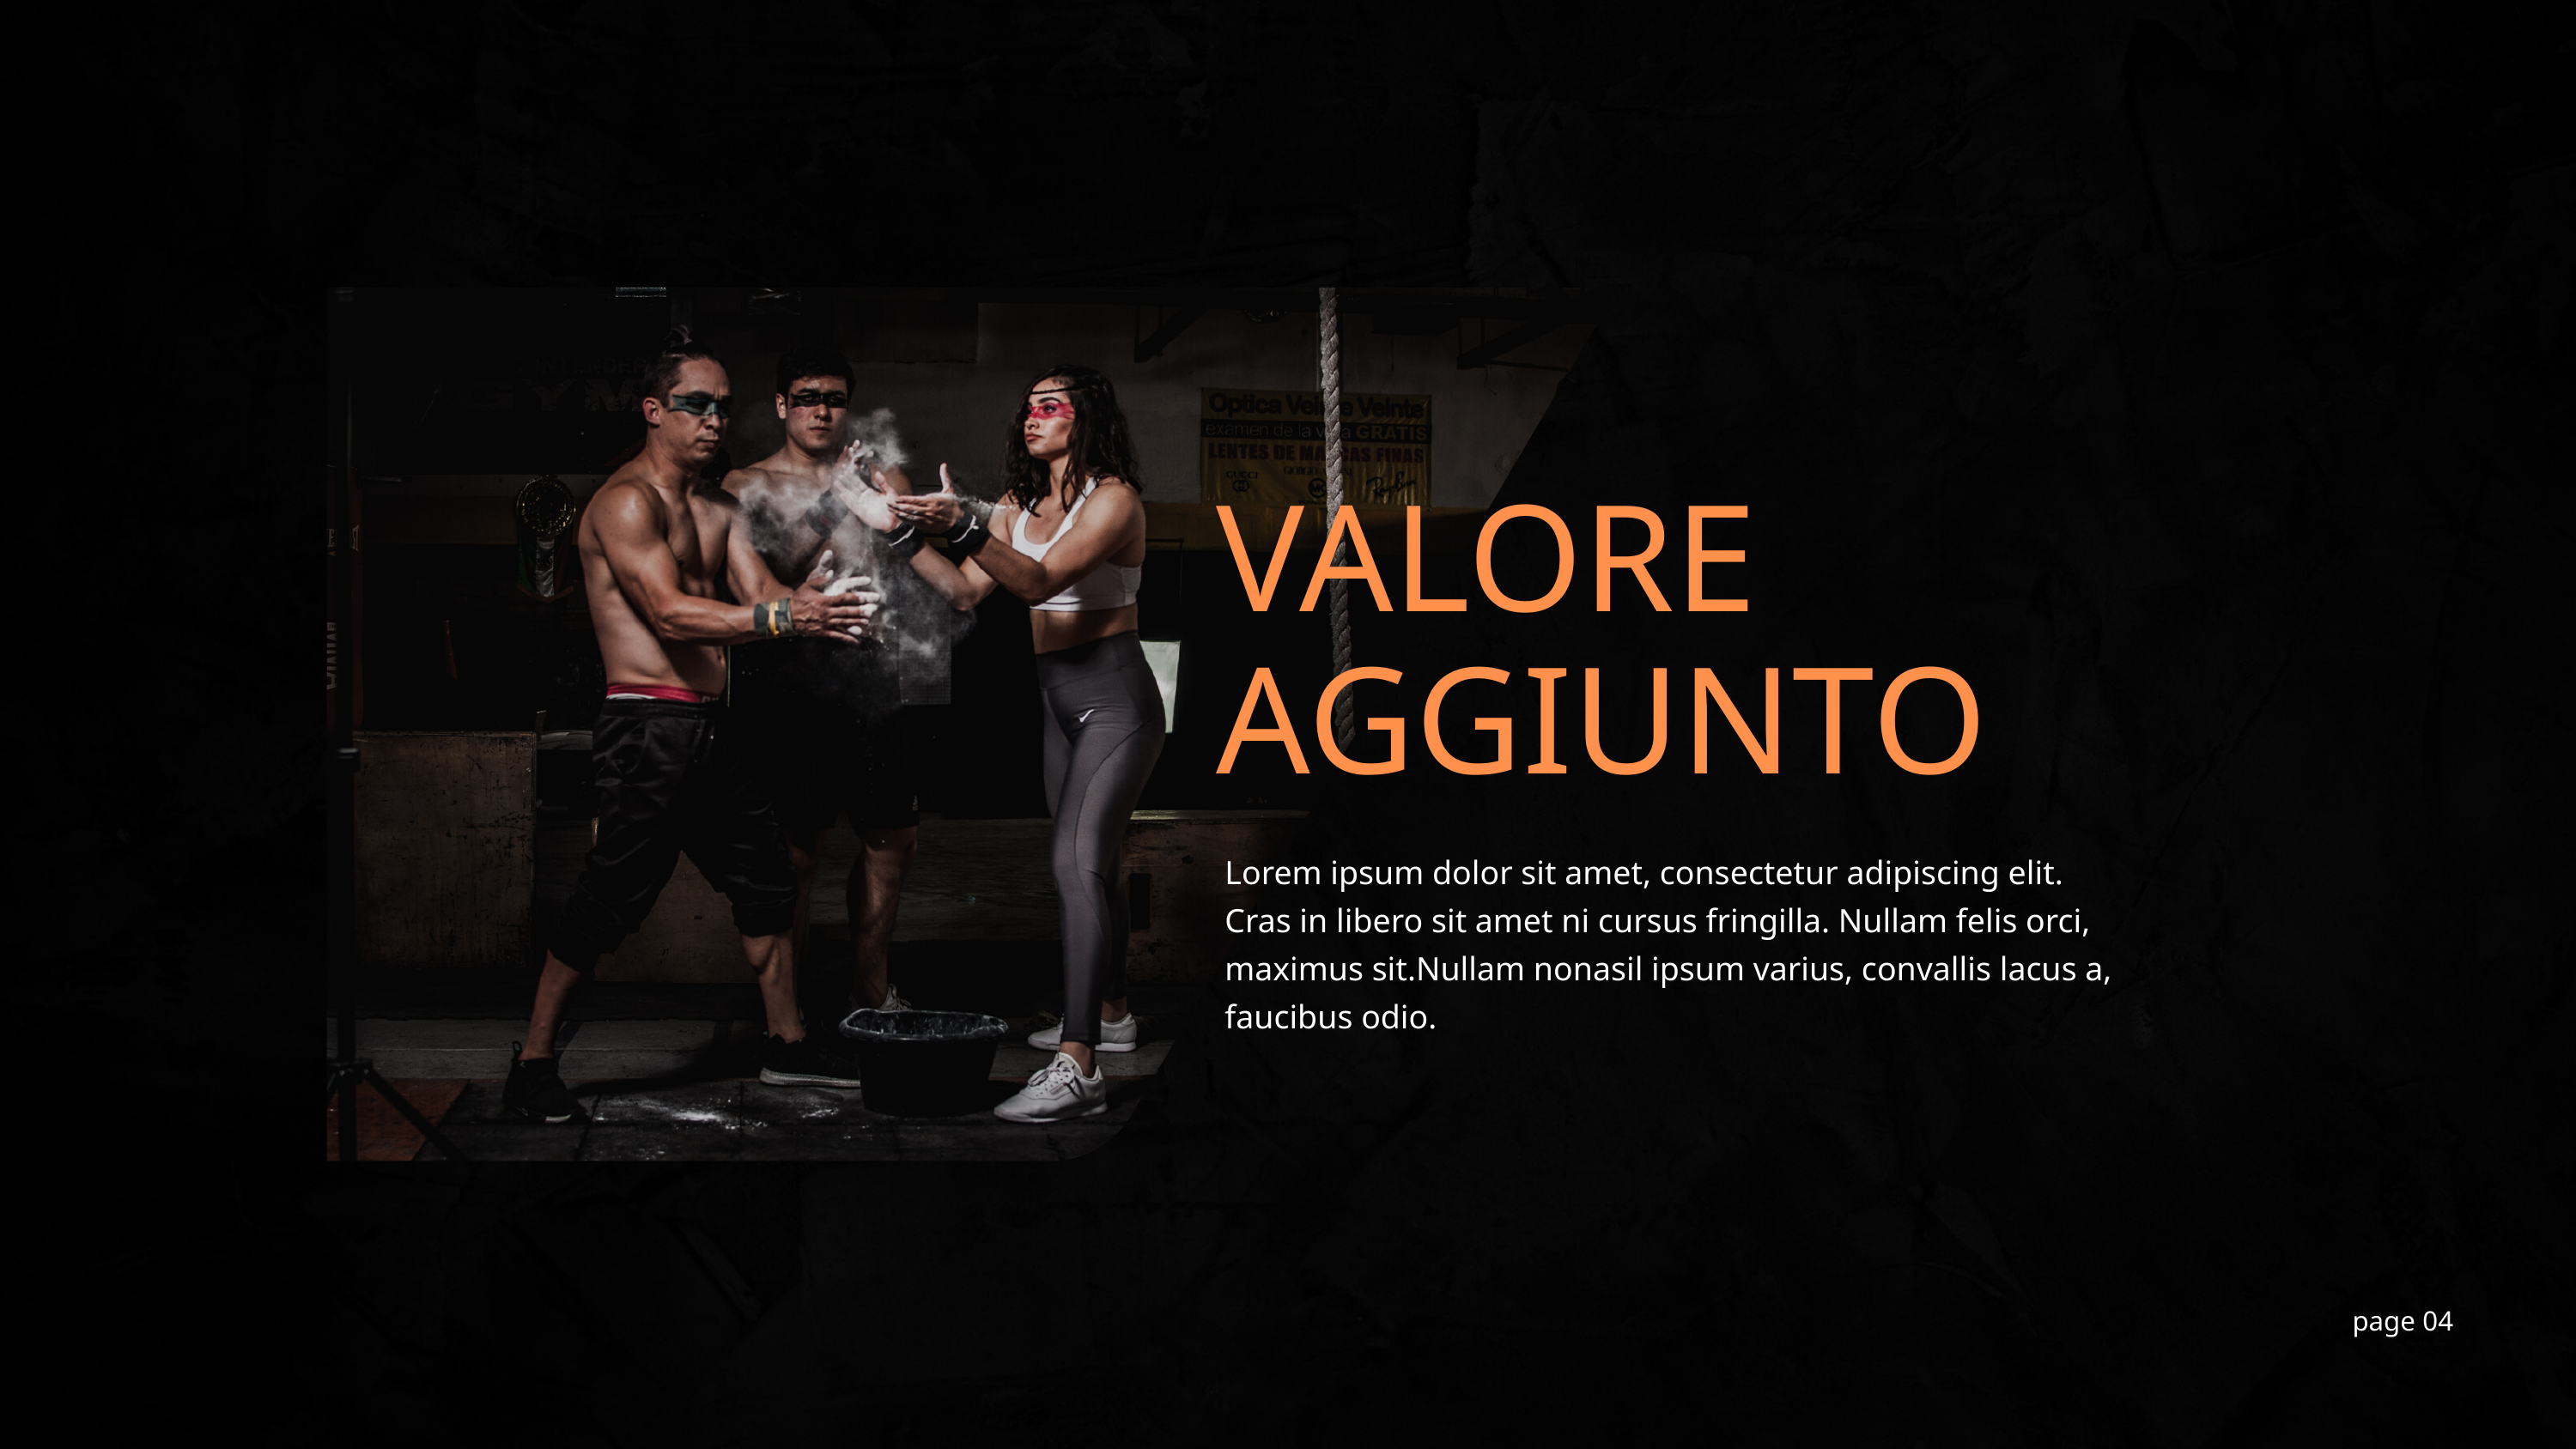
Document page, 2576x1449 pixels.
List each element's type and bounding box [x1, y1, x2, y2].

picture [0, 0, 2576, 1449]
text_box [326, 287, 1619, 1161]
